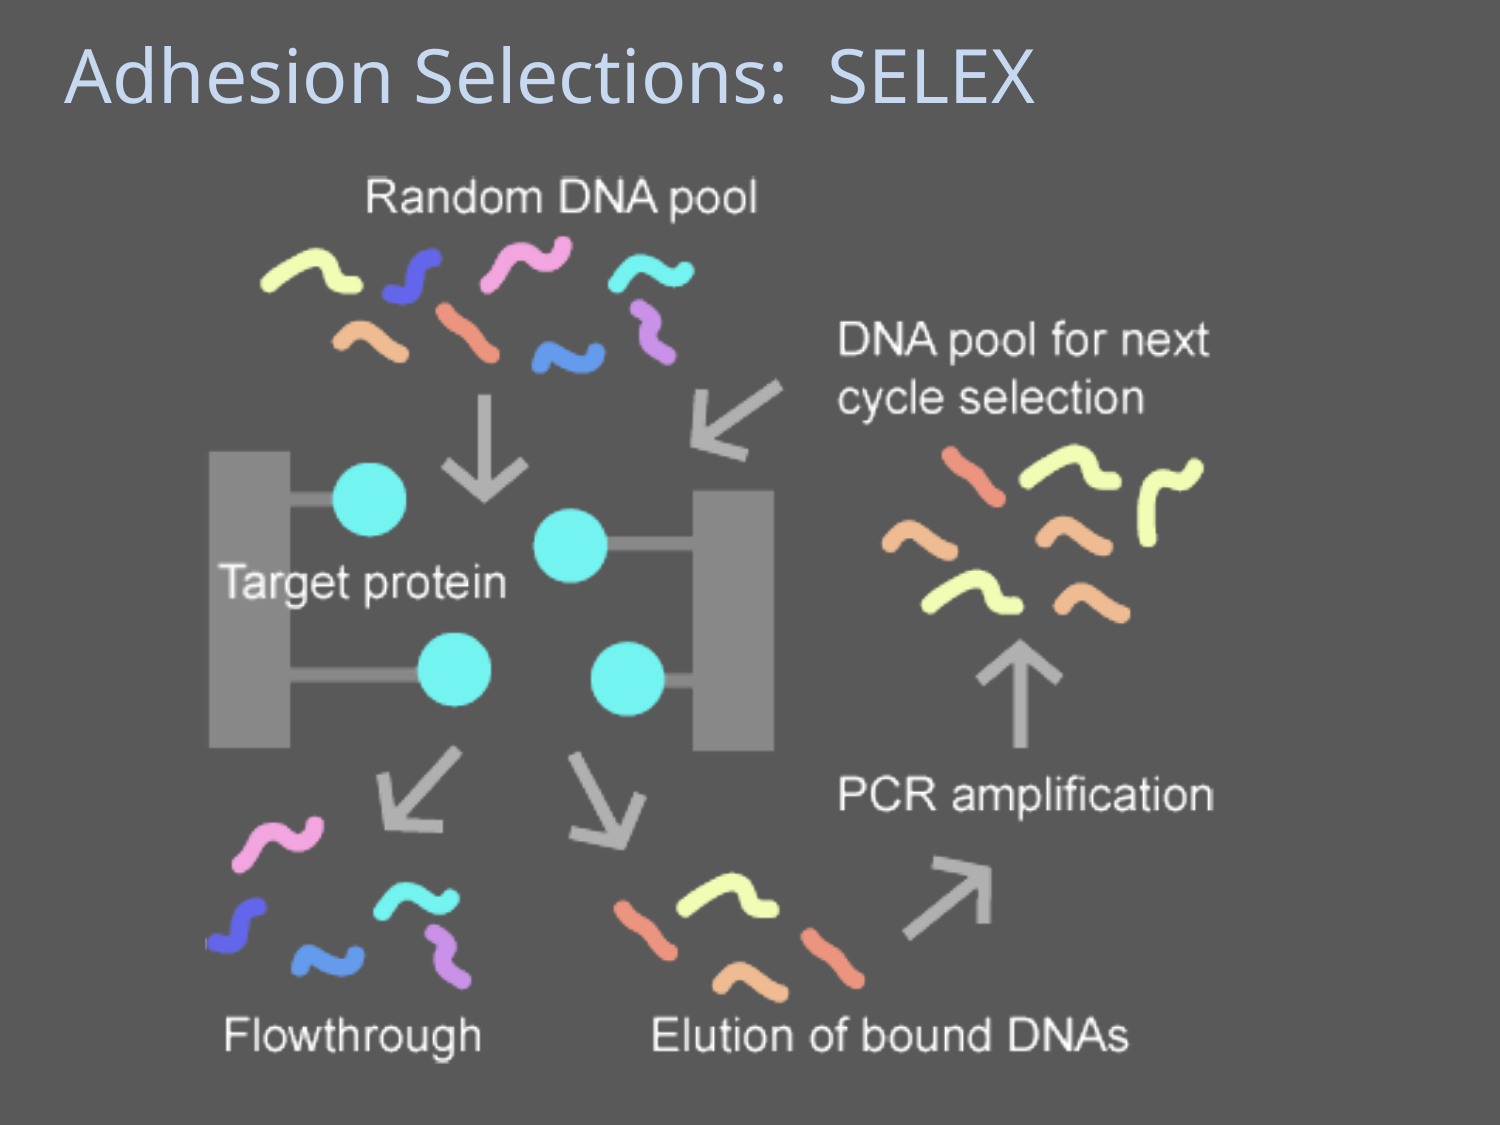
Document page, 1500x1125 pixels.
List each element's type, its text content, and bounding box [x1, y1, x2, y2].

picture [187, 149, 1226, 1078]
text_box [0, 1, 1500, 75]
text_box Adhesion Selections: SELEX [49, 75, 1463, 127]
